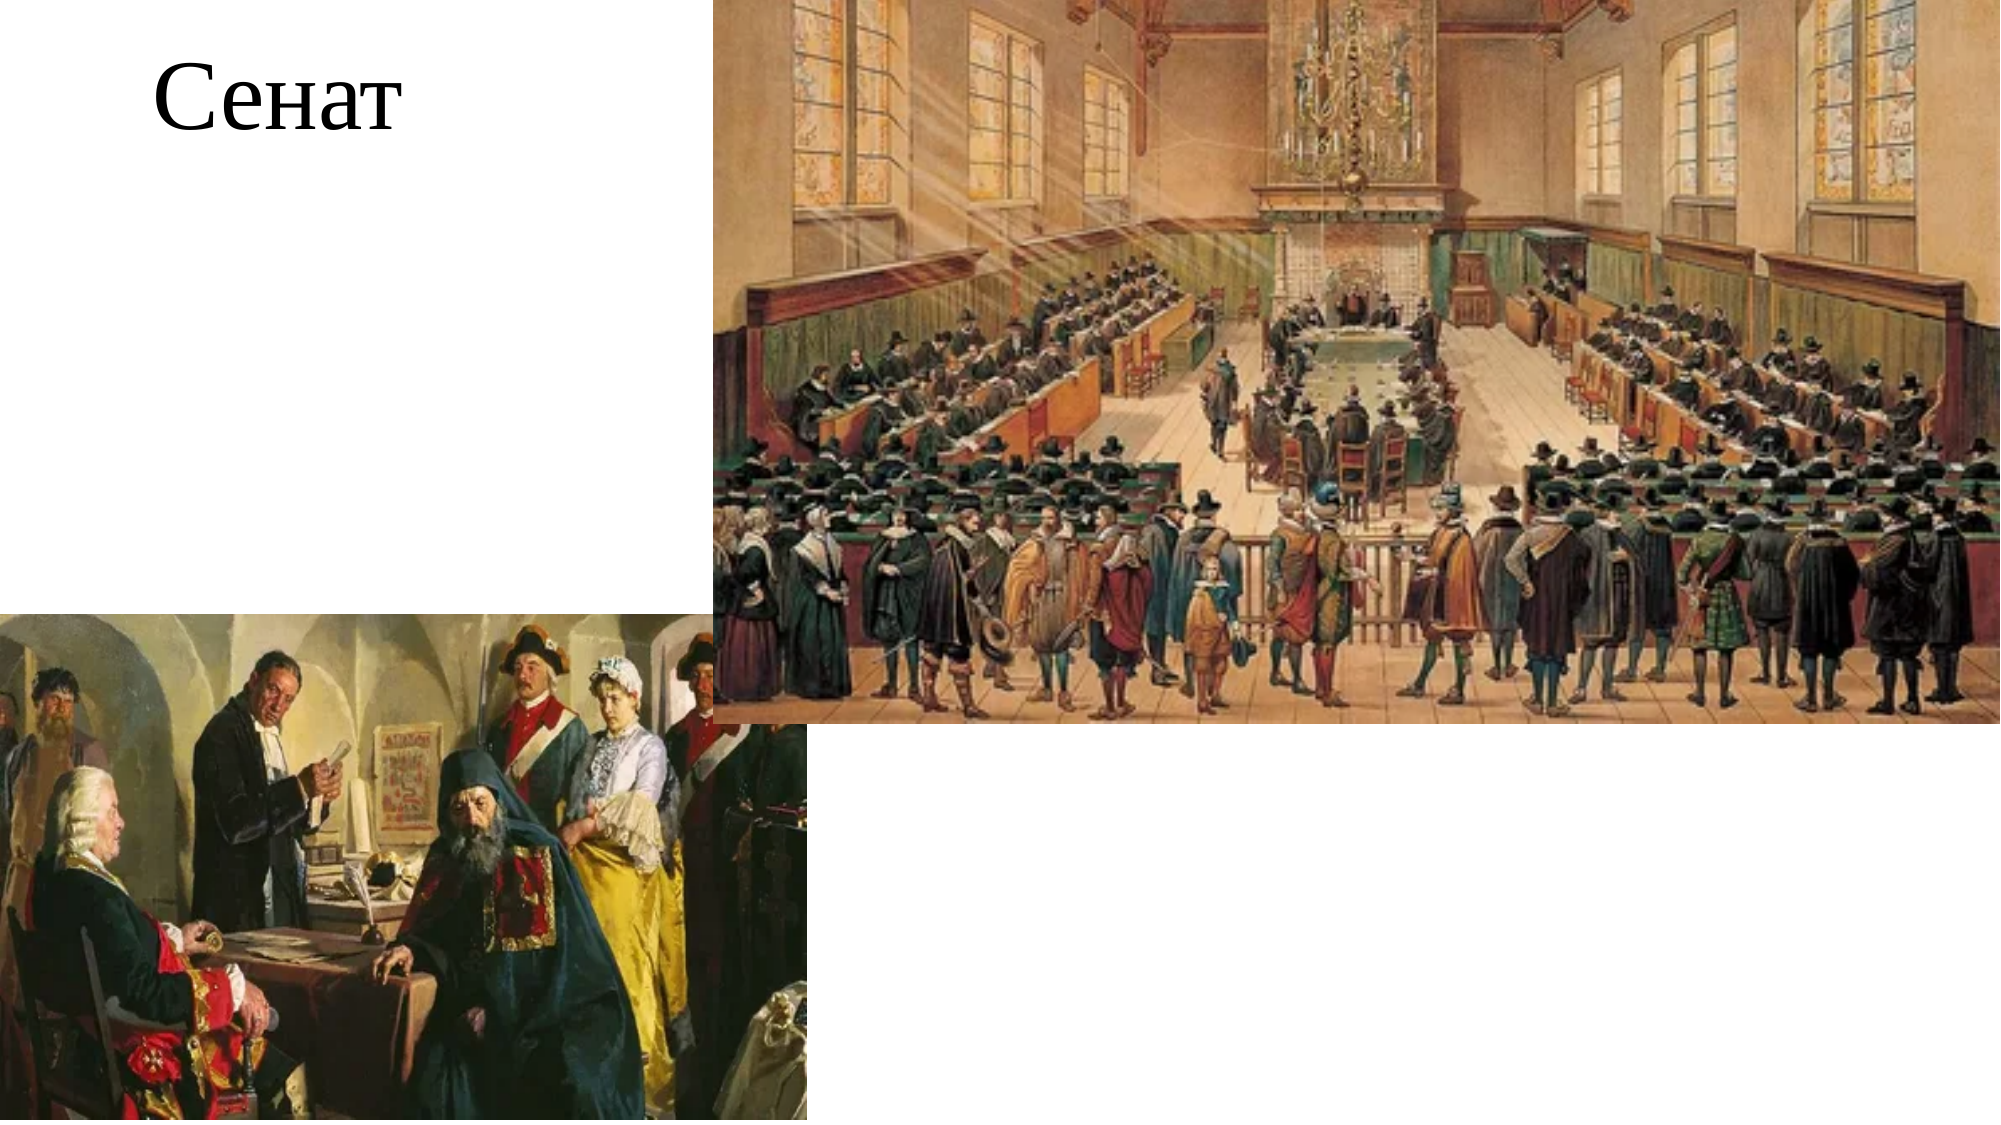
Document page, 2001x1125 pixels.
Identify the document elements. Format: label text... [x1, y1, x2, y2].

title Сенат [137, 0, 713, 195]
picture [0, 0, 2000, 1120]
